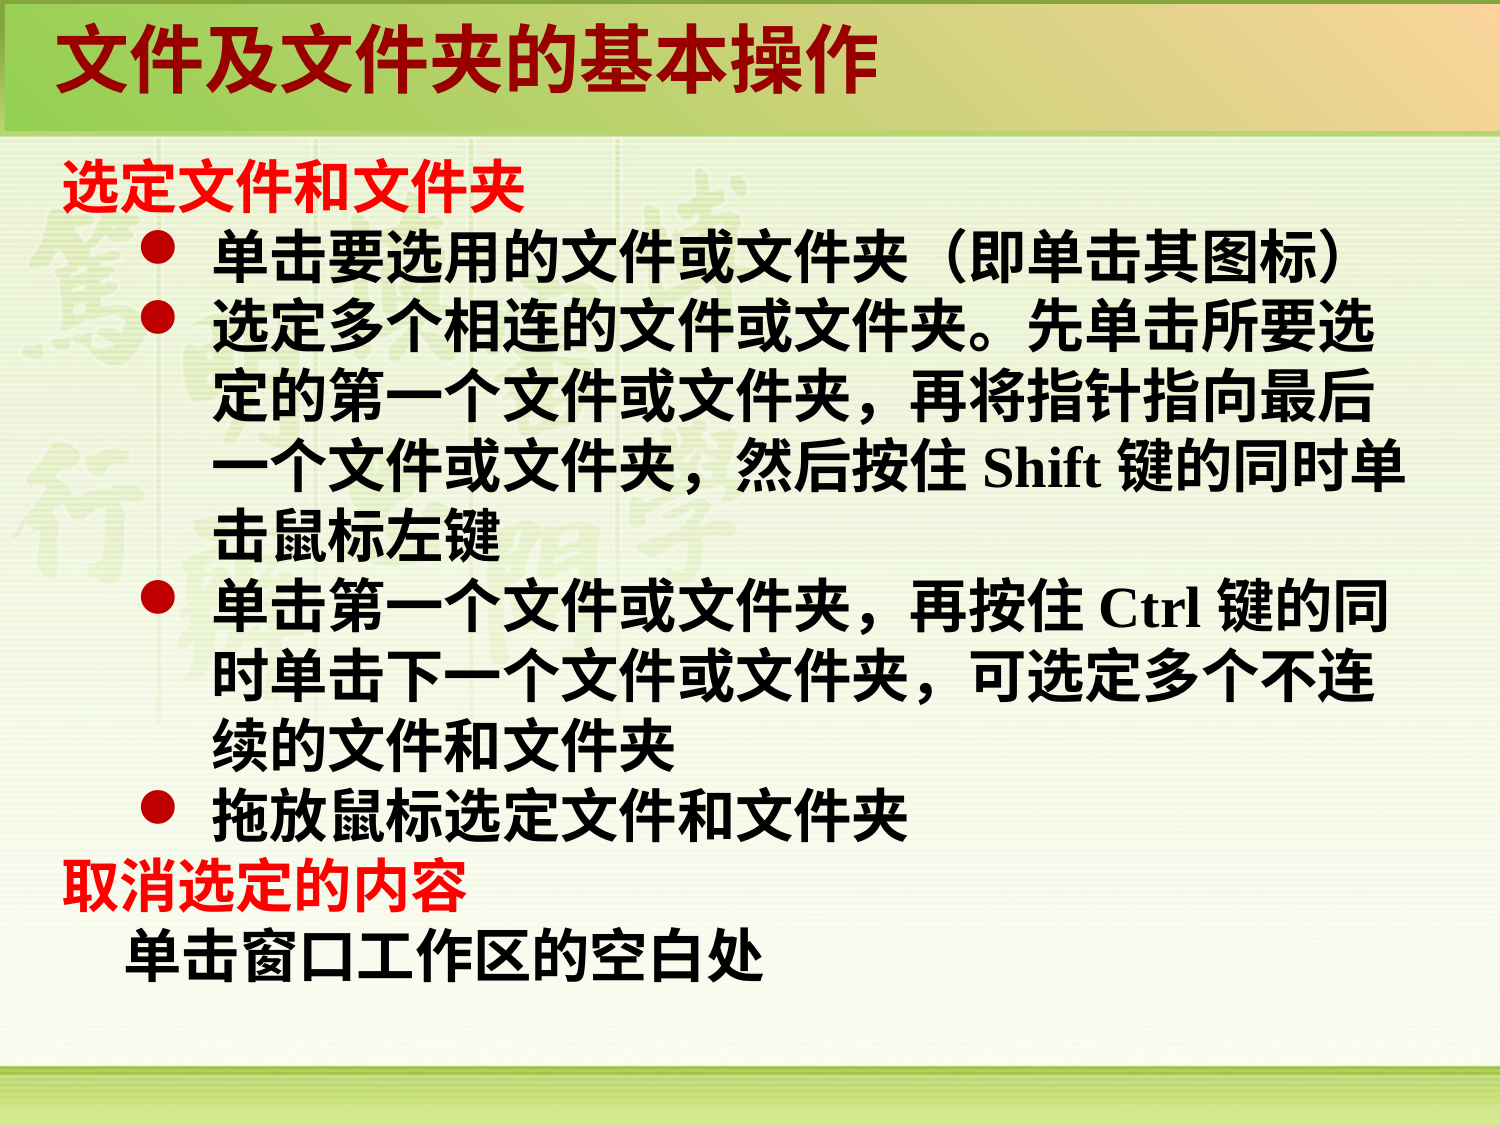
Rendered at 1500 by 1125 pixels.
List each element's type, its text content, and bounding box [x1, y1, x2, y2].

text_box 文件及文件夹的基本操作 [4, 4, 1500, 131]
picture [0, 0, 1500, 1125]
slide_number [112, 1025, 425, 1100]
text_box 选定文件和文件夹 单击要选用的文件或文件夹（即单击其图标） 选定多个相连的文件或文件夹。先单击所要选定的第一个文件或文件夹，再将指针指向最后一个文件或文件夹，然后按住Shift键的同时单击鼠标左键 单击第一个文件或文件夹，再按住Ctrl键的同时单击下一个文件或文件夹，可选定多个不连续的文件和文件夹 拖放鼠标选定文件和文件夹 取消选定的内容 单击窗口工作区的空白处 [46, 142, 1441, 1067]
slide_number [1074, 1025, 1388, 1100]
